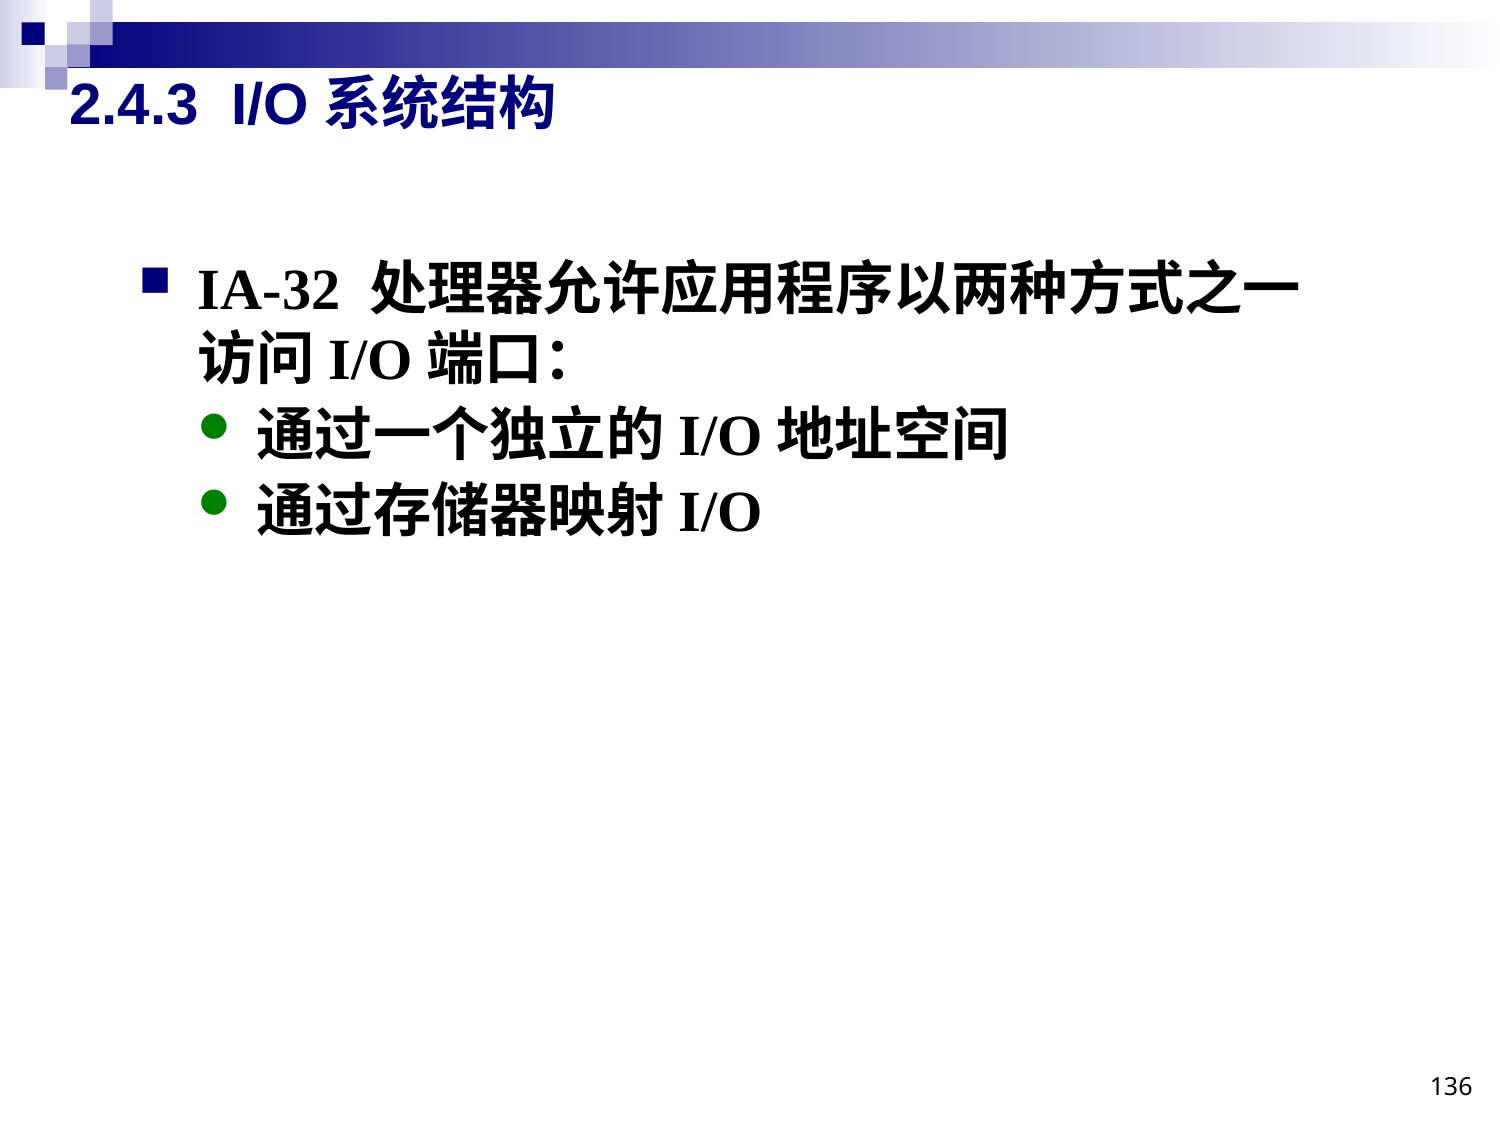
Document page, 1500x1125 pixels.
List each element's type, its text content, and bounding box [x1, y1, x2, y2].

list IA-32 处理器允许应用程序以两种方式之一访问I/O端口： 通过一个独立的I/O地址空间 通过存储器映射I/O [123, 243, 1364, 729]
text_box [689, 22, 693, 57]
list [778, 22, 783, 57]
title 2.4.3 I/O系统结构 [53, 57, 1480, 146]
slide_number 136 [1137, 1037, 1488, 1113]
